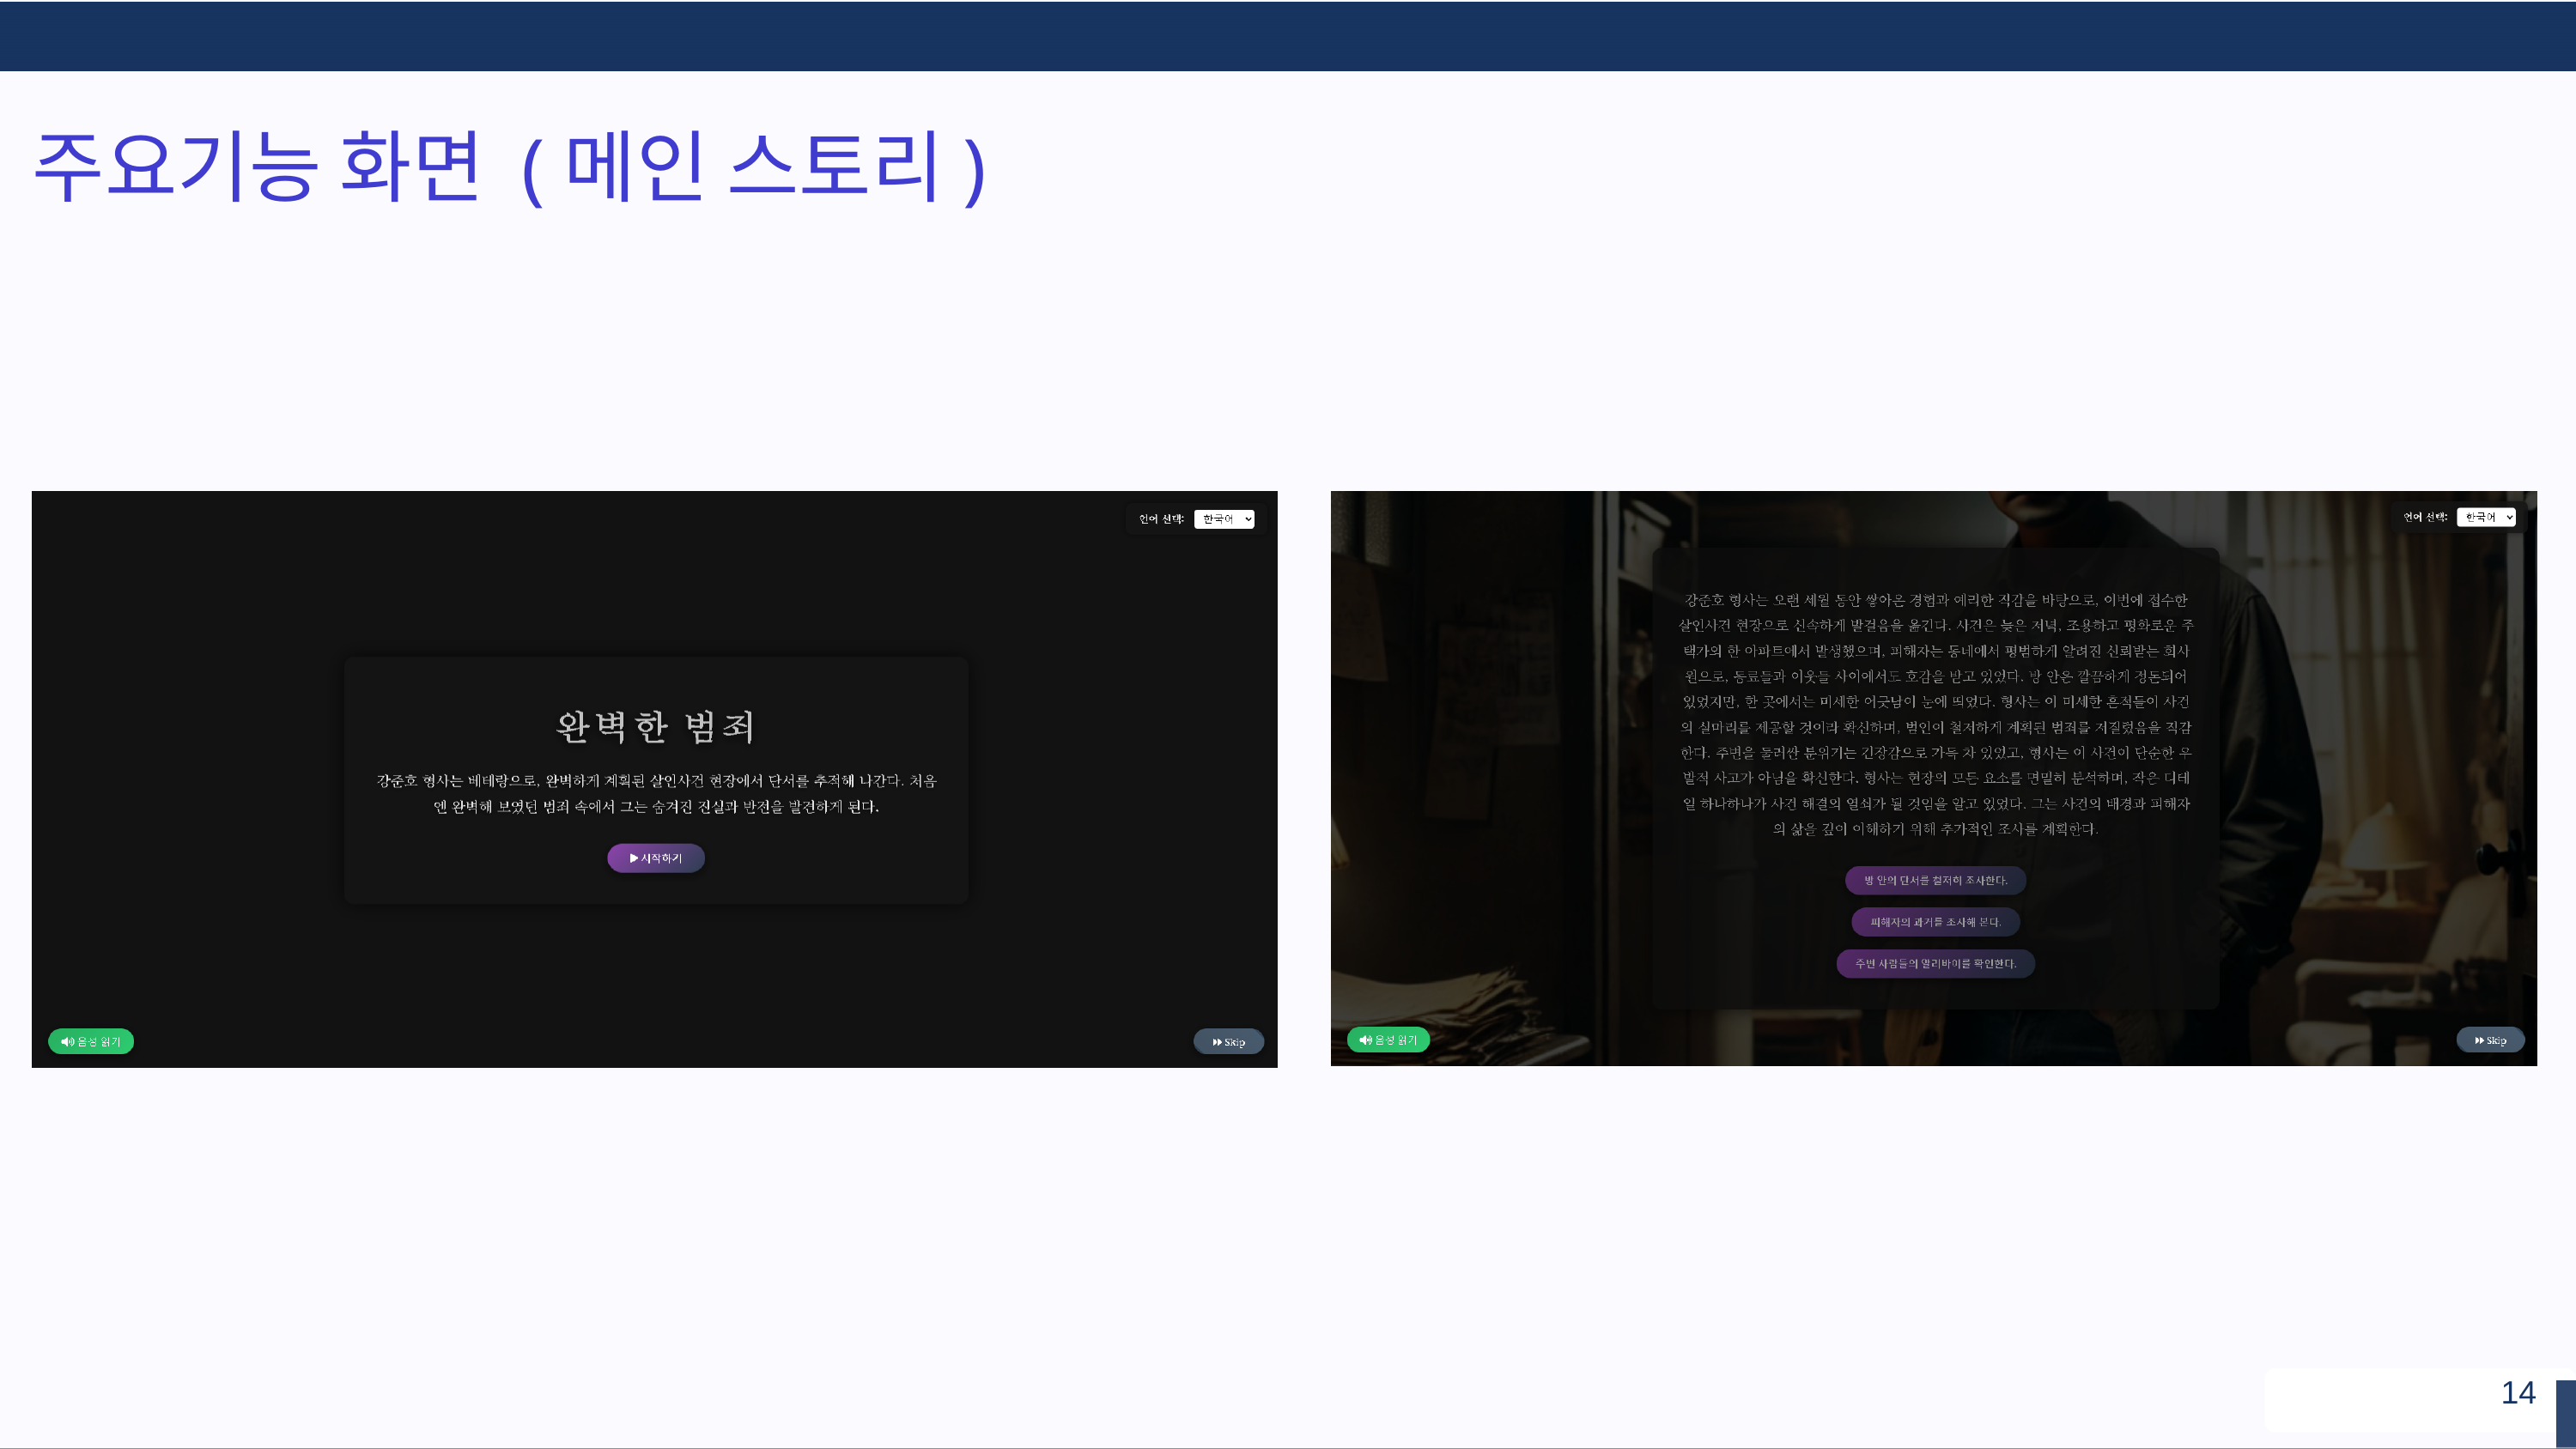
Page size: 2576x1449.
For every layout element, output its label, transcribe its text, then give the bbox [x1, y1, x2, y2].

picture [2260, 1363, 2576, 1449]
text_box 주요기능 화면 (메인 스토리) [32, 126, 956, 199]
text_box 8 [2263, 1366, 2576, 1434]
picture [0, 2, 2576, 71]
text_box 14 [2488, 1369, 2537, 1415]
picture [32, 491, 1278, 1068]
picture [1330, 491, 2537, 1066]
